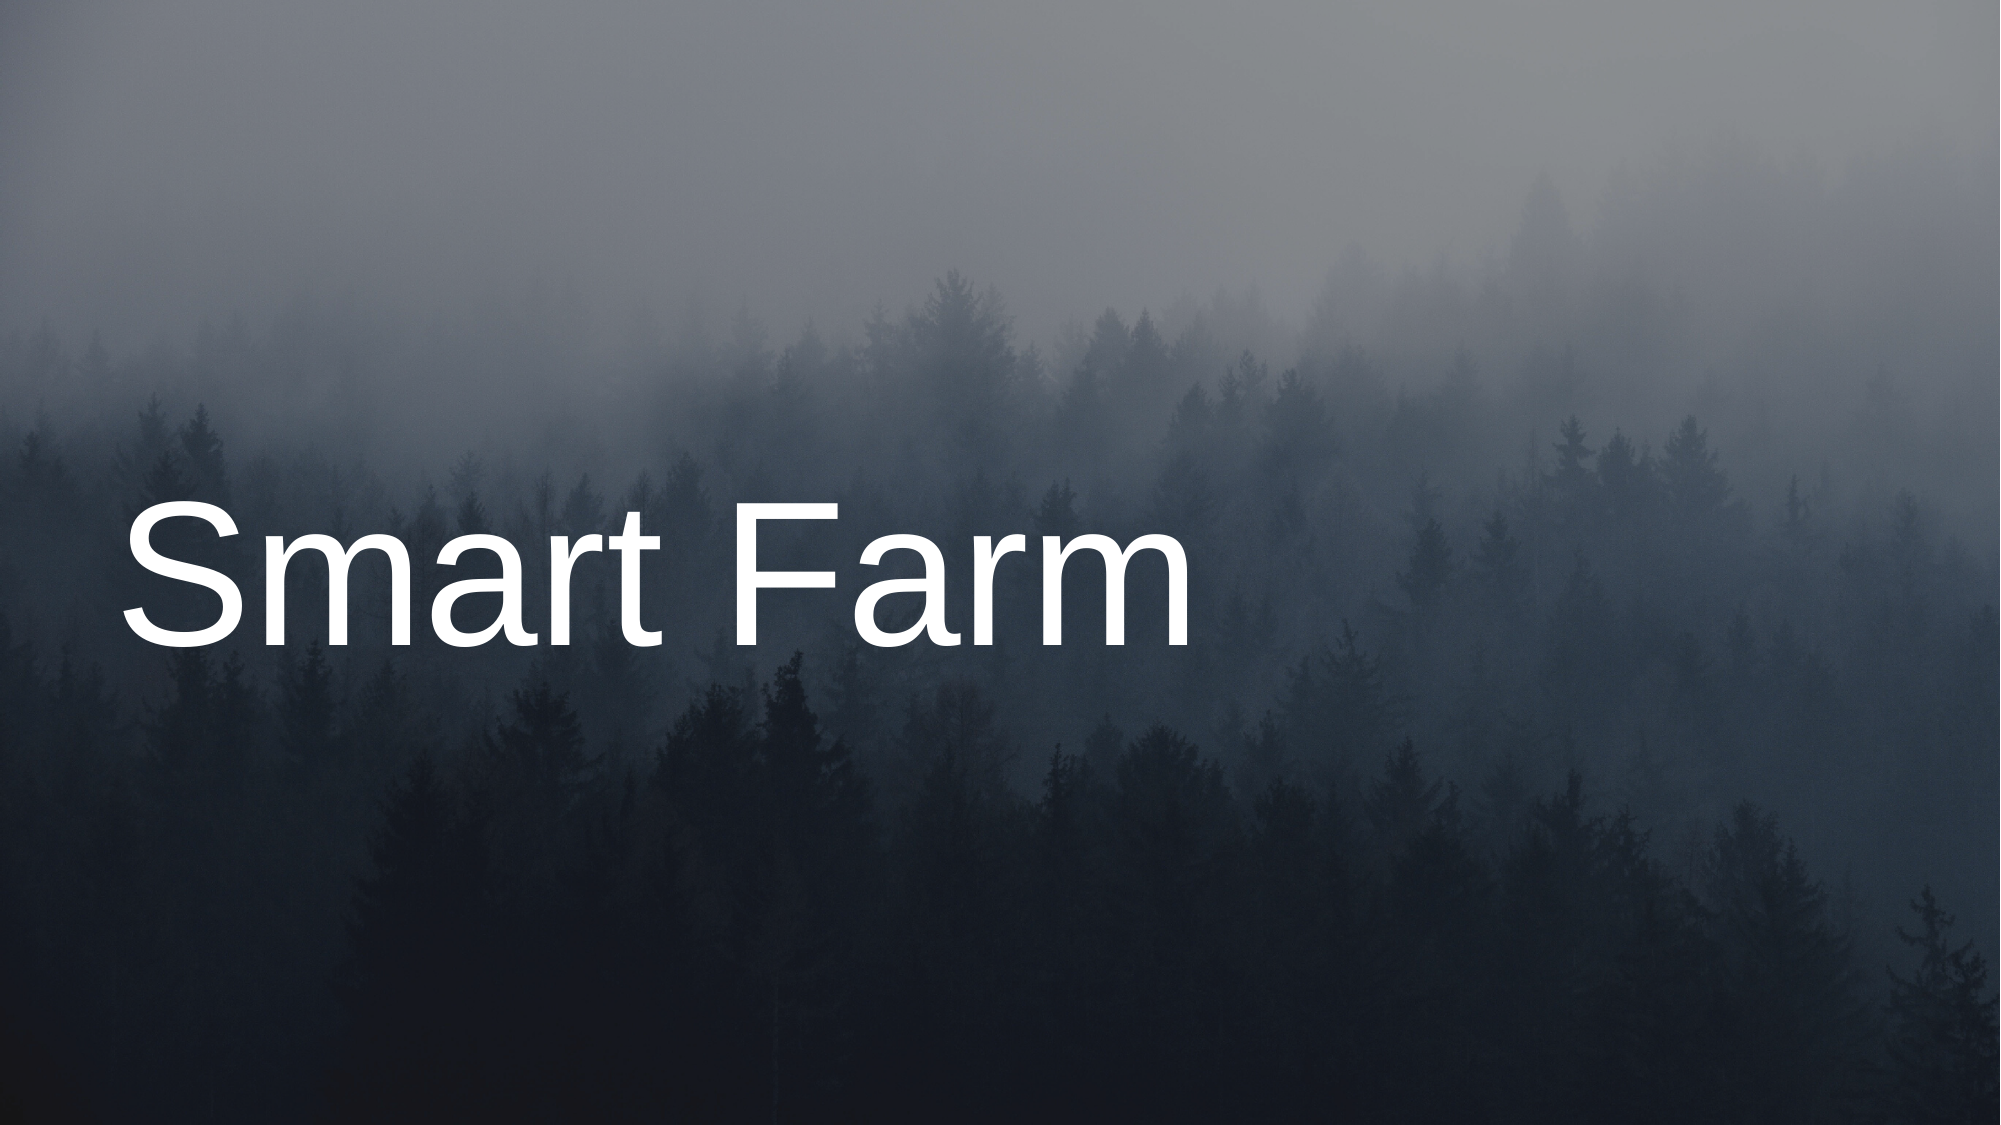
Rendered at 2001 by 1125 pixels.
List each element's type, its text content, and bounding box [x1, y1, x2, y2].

title Smart Farm [99, 431, 1900, 694]
text_box [0, 0, 2000, 1125]
